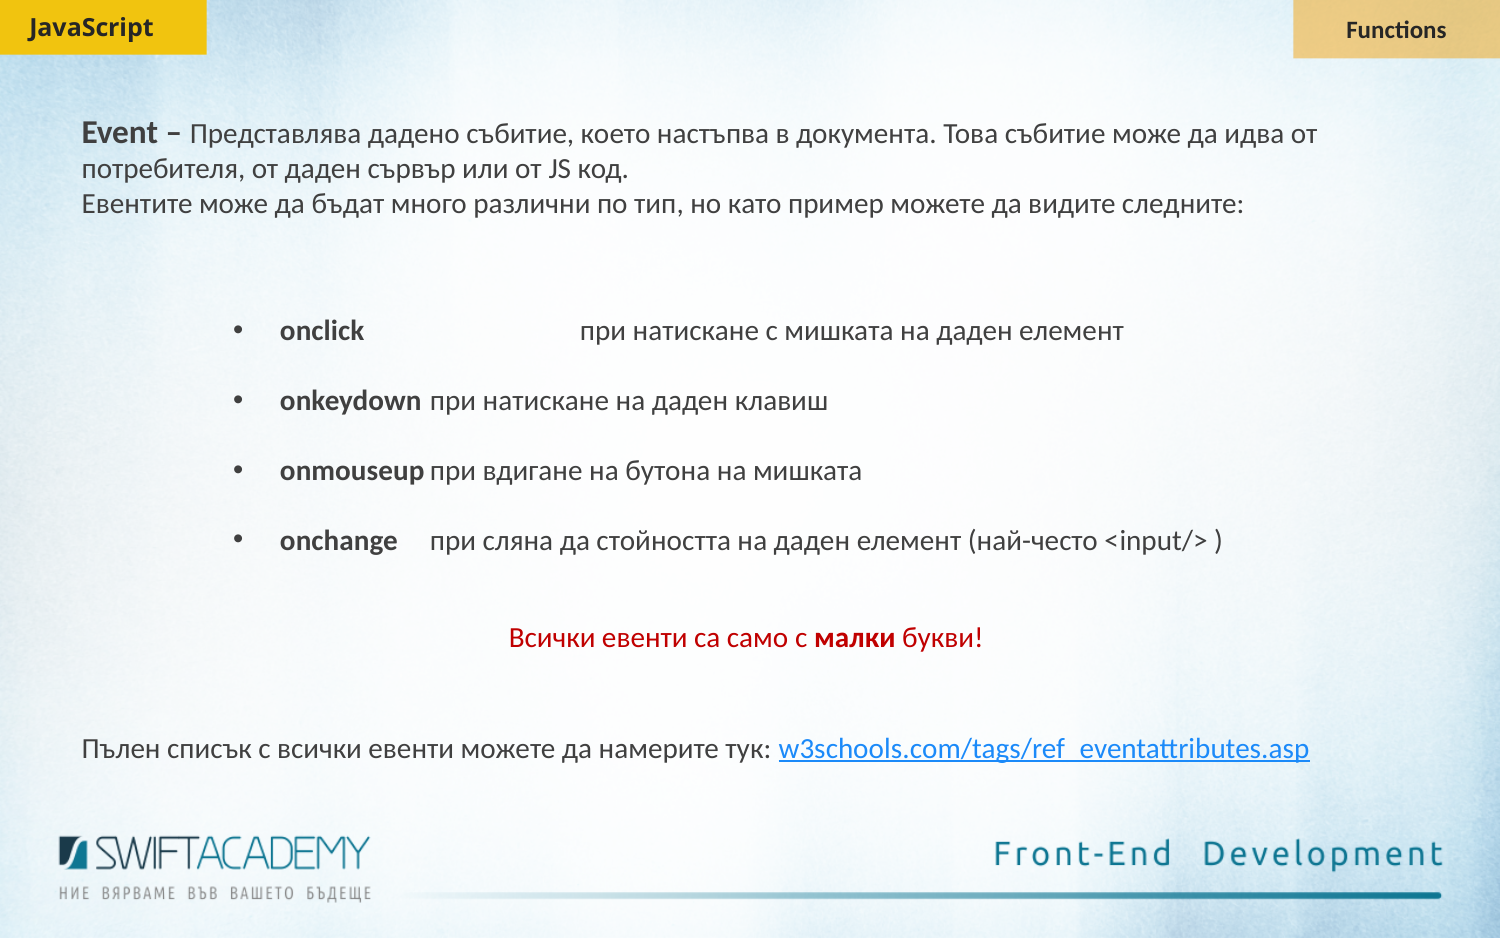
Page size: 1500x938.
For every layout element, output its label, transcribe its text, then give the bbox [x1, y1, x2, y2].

text_box onclick при натискане с мишката на даден елемент onkeydown при натискане на даден клавиш onmouseup при вдигане на бутона на мишката onchange при сляна да стойността на даден елемент (най-често <input/> ) [218, 304, 1353, 564]
picture [0, 0, 1500, 938]
text_box Event – Представлява дадено събитие, което настъпва в документа. Това събитие може да идва от потребителя, от даден сървър или от JS код. Евентите може да бъдат много различни по тип, но като пример можете да видите следните: [66, 102, 1426, 228]
text_box Пълен списък с всички евенти можете да намерите тук: w3schools.com/tags/ref_eventattributes.asp [66, 721, 1426, 772]
text_box Всички евенти са само с малки букви! [66, 610, 1426, 661]
text_box Functions [1293, 6, 1500, 52]
text_box [0, 0, 208, 56]
text_box [1292, 0, 1500, 59]
text_box JavaScript [14, 4, 198, 49]
